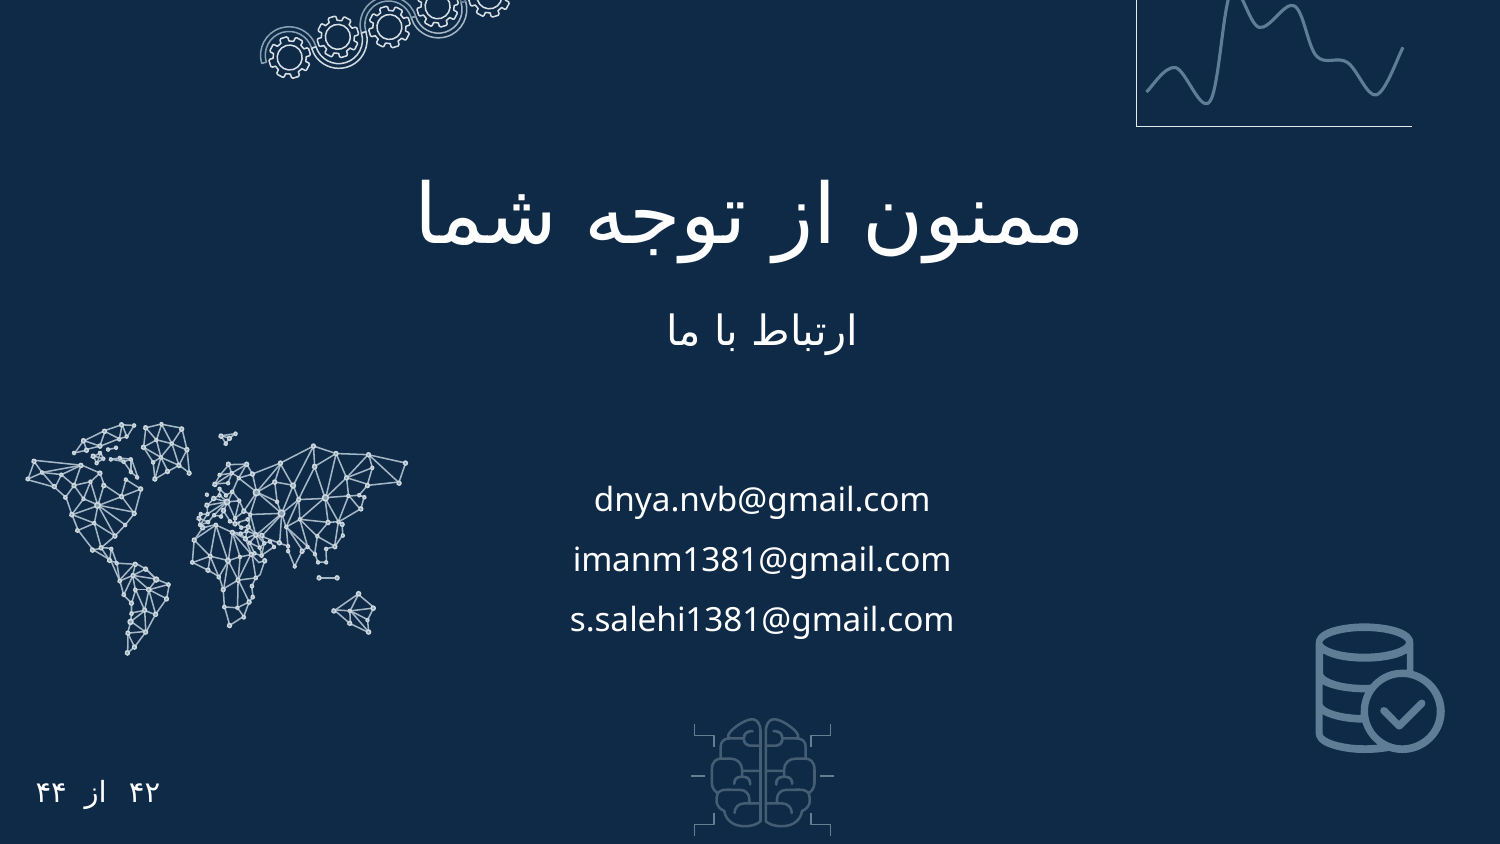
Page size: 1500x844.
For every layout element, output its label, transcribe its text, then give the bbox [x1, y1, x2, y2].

text_box ۴۴ [15, 766, 83, 816]
text_box از [83, 766, 108, 816]
text_box ممنون از توجه‌ شما [305, 153, 1195, 428]
text_box ارتباط با ما dnya.nvb@gmail.com imanm1381@gmail.com s.salehi1381@gmail.com [359, 287, 1166, 773]
text_box ۴۲ [108, 766, 176, 816]
